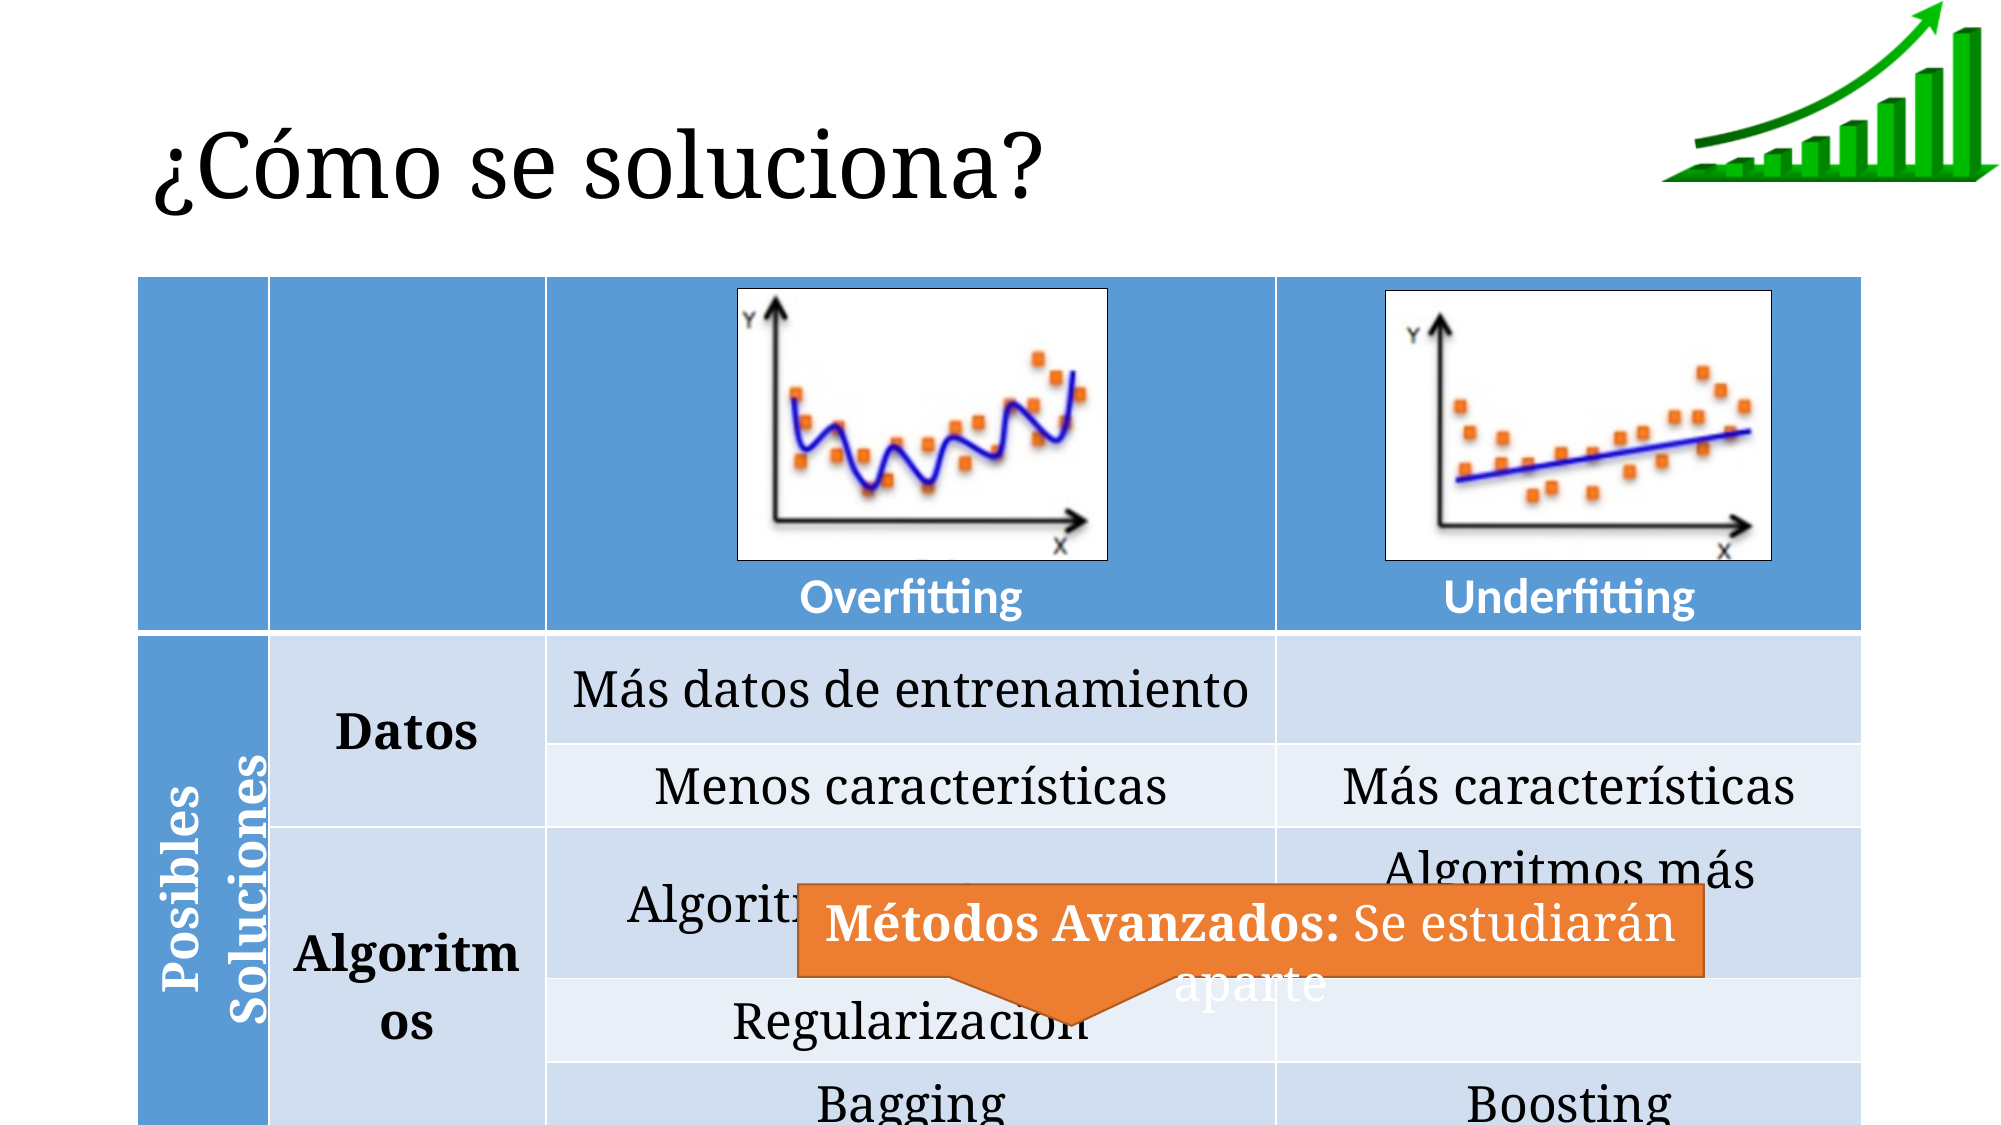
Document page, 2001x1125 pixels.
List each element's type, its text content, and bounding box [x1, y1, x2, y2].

table_header Underfitting [1277, 278, 1861, 630]
picture [1661, 1, 2000, 182]
table_cell Más datos de entrenamiento [547, 636, 1275, 743]
table_cell Más características [1277, 745, 1861, 826]
text_box Métodos Avanzados: Se estudiarán aparte [797, 883, 1705, 1027]
table_cell Algoritmos [270, 828, 545, 1125]
table_cell Algoritmos más simples [547, 828, 1275, 978]
table_cell Posibles Soluciones [138, 636, 268, 1125]
table_cell Menos características [547, 745, 1275, 826]
table_header Overfitting [547, 278, 1275, 630]
table_cell Regularización [547, 979, 1275, 1061]
table_cell Boosting [1277, 1063, 1861, 1125]
table_header [270, 278, 545, 630]
table_cell Algoritmos más complejos [1277, 828, 1861, 978]
table_cell Bagging [547, 1063, 1275, 1125]
table_cell [1277, 979, 1861, 1061]
table_cell Datos [270, 636, 545, 826]
title ¿Cómo se soluciona? [137, 59, 1863, 278]
table_header [138, 278, 268, 630]
table_cell [1277, 636, 1861, 743]
picture [737, 288, 1108, 561]
picture [1385, 290, 1772, 561]
